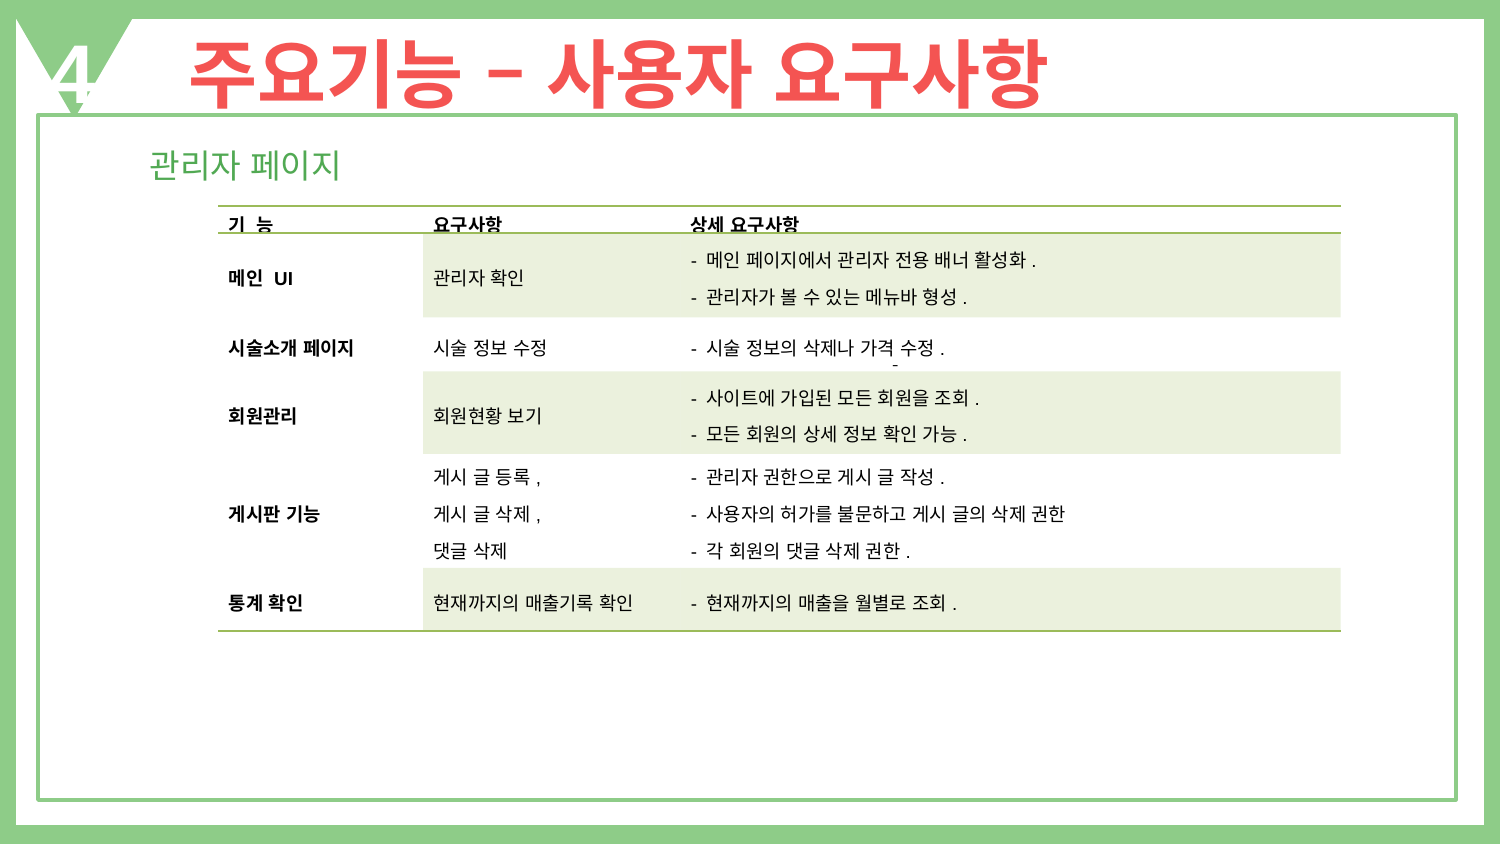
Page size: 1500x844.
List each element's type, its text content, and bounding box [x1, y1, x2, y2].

table_cell - 시술 정보의 삭제나 가격 수정. [680, 317, 1341, 371]
table_cell 회원현황 보기 [423, 371, 680, 454]
table_header 기 능 [218, 207, 423, 232]
text_box 4 [34, 12, 111, 128]
table_cell 게시 글 등록, 게시 글 삭제, 댓글 삭제 [423, 454, 680, 568]
table_cell 회원관리 [218, 371, 423, 454]
table_cell - 관리자 권한으로 게시 글 작성. - 사용자의 허가를 불문하고 게시 글의 삭제 권한 - 각 회원의 댓글 삭제 권한. [680, 454, 1341, 568]
table_cell - 메인 페이지에서 관리자 전용 배너 활성화. - 관리자가 볼 수 있는 메뉴바 형성. [680, 234, 1341, 317]
table_header 요구사항 [423, 207, 680, 232]
table_header 상세 요구사항 [680, 207, 1341, 232]
table_cell 관리자 확인 [423, 234, 680, 317]
table_cell - 현재까지의 매출을 월별로 조회. [680, 568, 1341, 630]
table_cell - 사이트에 가입된 모든 회원을 조회. - 모든 회원의 상세 정보 확인 가능. [680, 371, 1341, 454]
text_box 관리자 페이지 [134, 138, 357, 193]
table_cell 시술 정보 수정 [423, 317, 680, 371]
table_cell 메인 UI [218, 234, 423, 317]
table_cell 통계 확인 [218, 568, 423, 630]
table_cell 현재까지의 매출기록 확인 [423, 568, 680, 630]
text_box - [876, 342, 919, 383]
table_cell 시술소개 페이지 [218, 317, 423, 371]
text_box 주요기능 – 사용자 요구사항 [173, 20, 1066, 126]
table_cell 게시판 기능 [218, 454, 423, 568]
